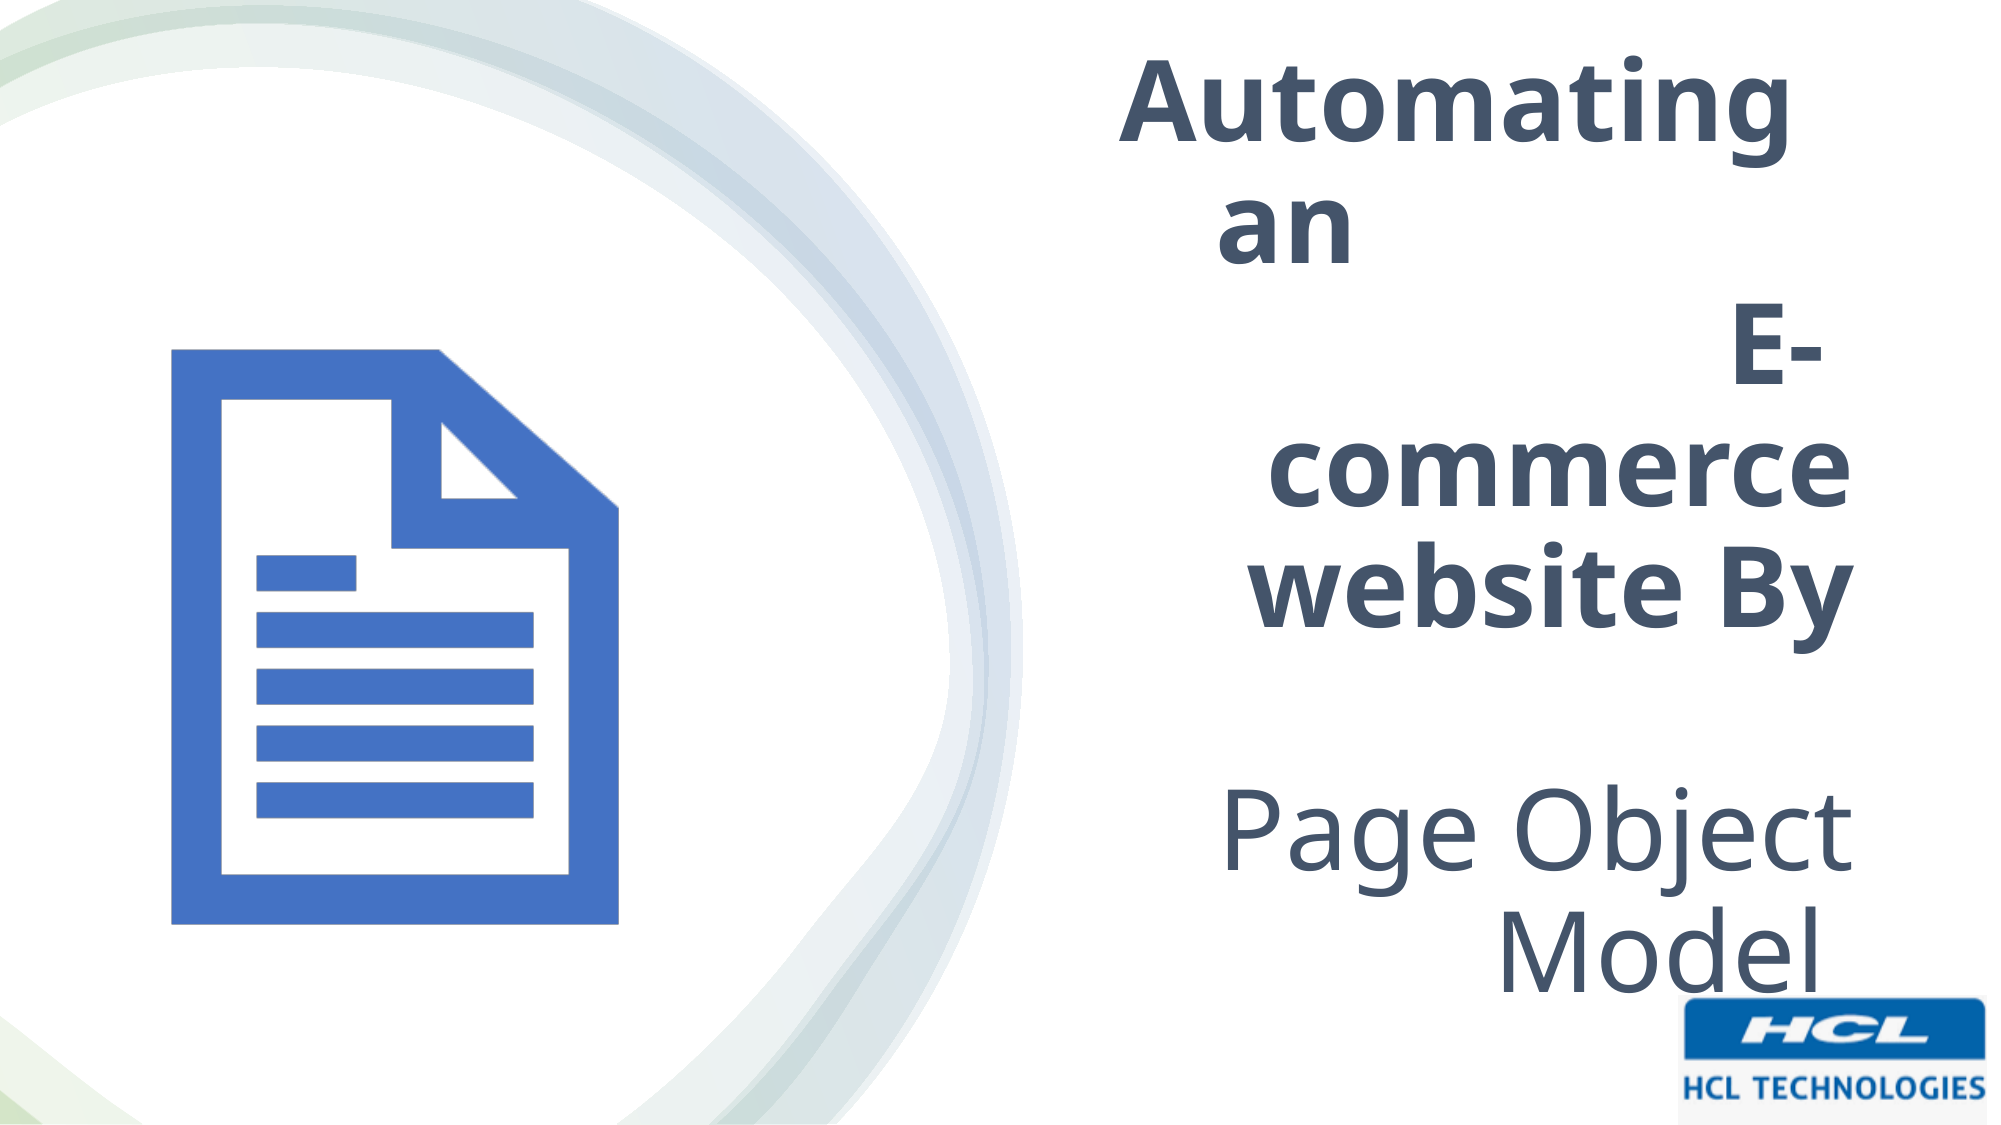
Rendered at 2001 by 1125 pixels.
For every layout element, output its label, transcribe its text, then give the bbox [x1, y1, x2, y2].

title Automating an E- commerce website By Page Object Model [1097, 37, 1870, 913]
picture [1678, 995, 1987, 1125]
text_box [0, 0, 1023, 1125]
text_box [1023, 0, 2000, 1125]
